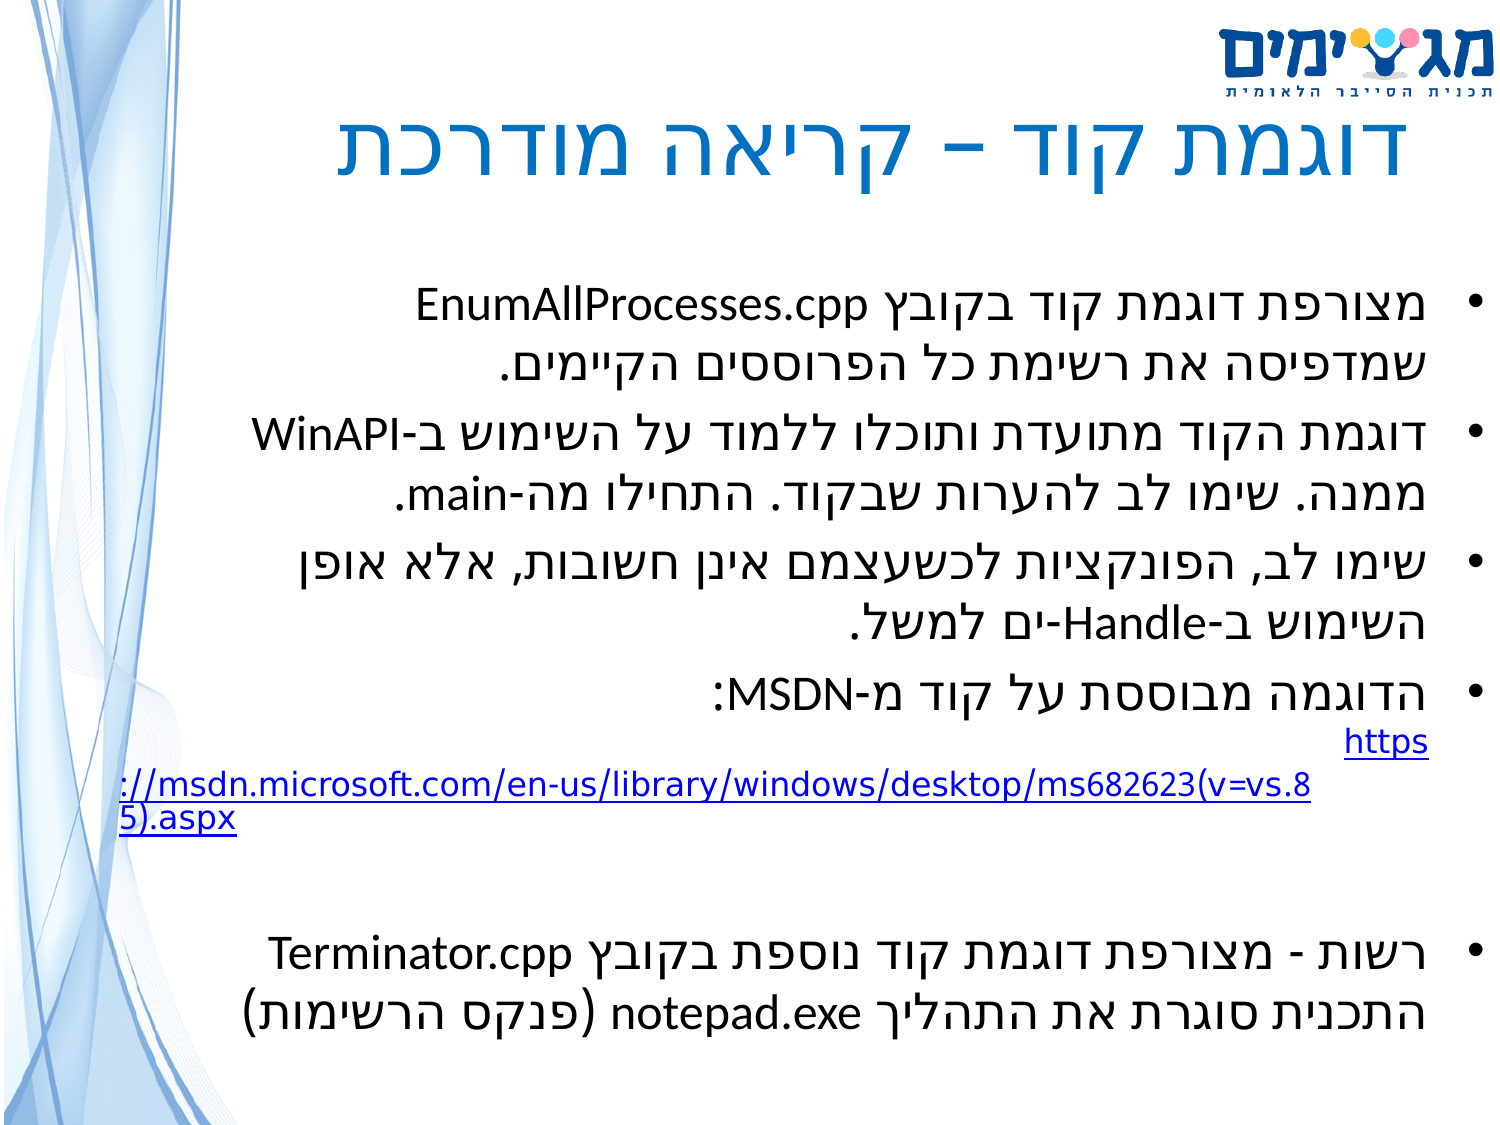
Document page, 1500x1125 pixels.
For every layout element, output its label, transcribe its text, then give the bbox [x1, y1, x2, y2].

picture [4, 0, 254, 1125]
picture [1175, 0, 1500, 138]
title דוגמת קוד – קריאה מודרכת [75, 45, 1425, 233]
list מצורפת דוגמת קוד בקובץ EnumAllProcesses.cpp שמדפיסה את רשימת כל הפרוססים הקיימים. דוגמת הקוד מתועדת ותוכלו ללמוד על השימוש ב-WinAPI ממנה. שימו לב להערות שבקוד. התחילו מה-main. שימו לב, הפונקציות לכשעצמם אינן חשובות, אלא אופן השימוש ב-Handle-ים למשל. הדוגמה מבוססת על קוד מ-MSDN: https://msdn.microsoft.com/en-us/library/windows/desktop/ms682623(v=vs.85).aspx רשות - מצורפת דוגמת קוד נוספת בקובץ Terminator.cpp התכנית סוגרת את התהליך notepad.exe (פנקס הרשימות) [187, 262, 1500, 1005]
